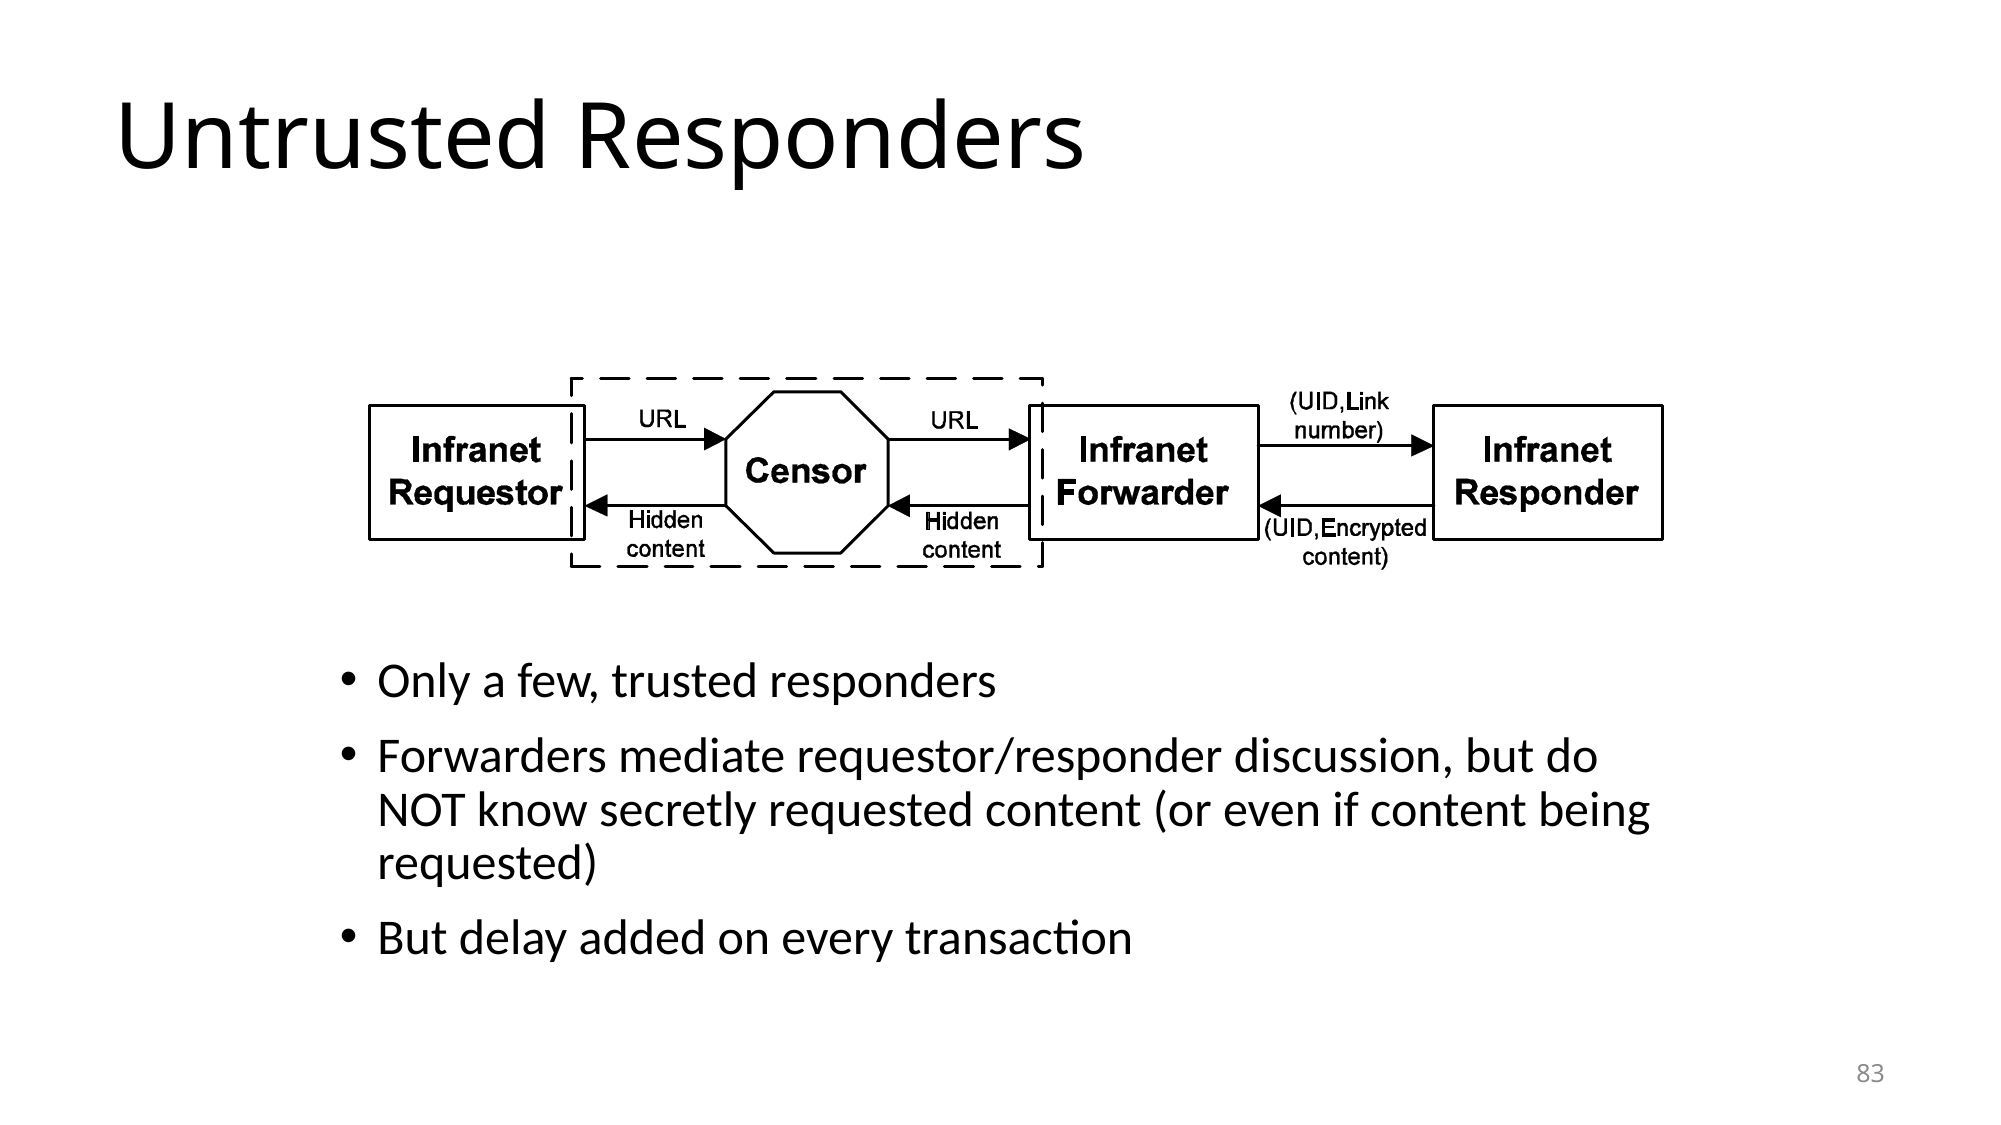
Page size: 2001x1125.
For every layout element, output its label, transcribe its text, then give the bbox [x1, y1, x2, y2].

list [362, 369, 1675, 578]
list Only a few, trusted responders Forwarders mediate requestor/responder discussion, but do NOT know secretly requested content (or even if content being requested) But delay added on every transaction [324, 646, 1675, 1063]
slide_number 83 [1433, 1050, 1900, 1100]
title Untrusted Responders [99, 45, 1900, 233]
